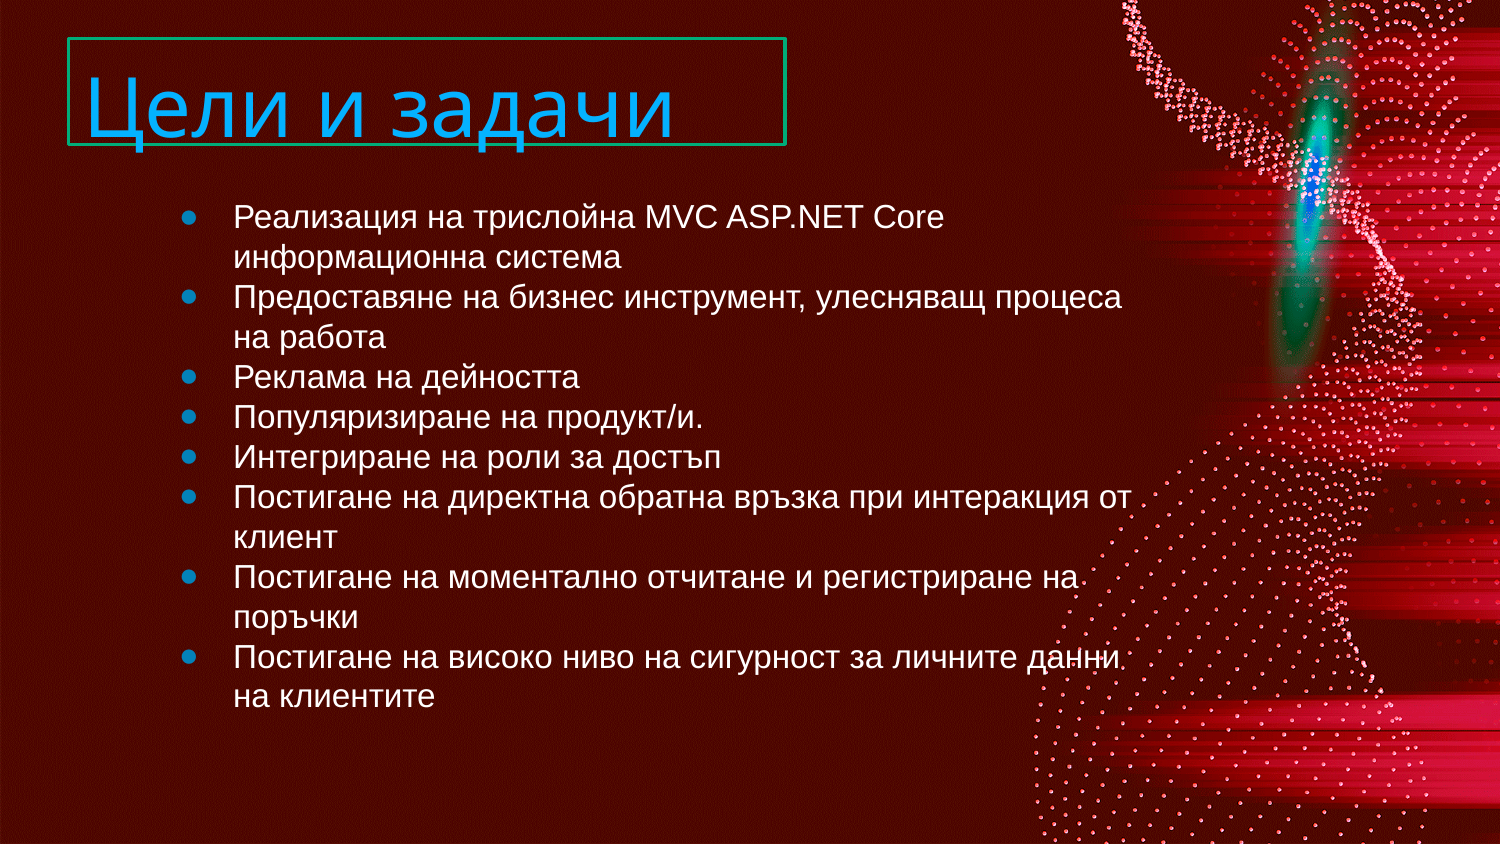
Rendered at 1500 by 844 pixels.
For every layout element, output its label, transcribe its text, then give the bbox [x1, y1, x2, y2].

text_box Реализация на трислойна MVC ASP.NET Core информационна система Предоставяне на бизнес инструмент, улесняващ процеса на работа Реклама на дейността Популяризиране на продукт/и. Интегриране на роли за достъп Постигане на директна обратна връзка при интеракция от клиент Постигане на моментално отчитане и регистриране на поръчки Постигане на високо ниво на сигурност за личните данни на клиентите [143, 180, 1154, 765]
title Цели и задачи [68, 38, 786, 145]
picture [0, 0, 1500, 844]
